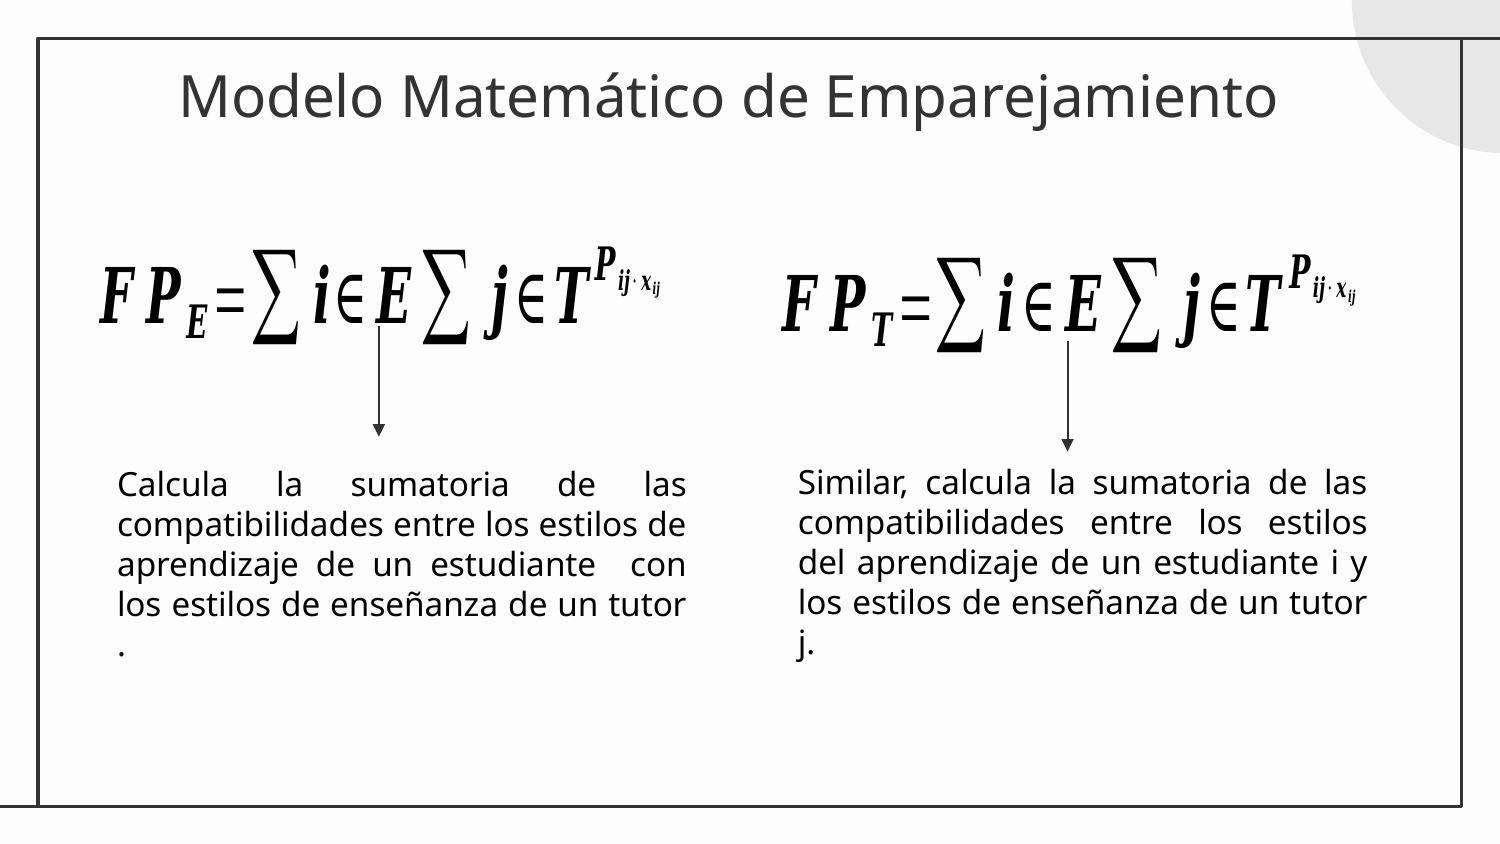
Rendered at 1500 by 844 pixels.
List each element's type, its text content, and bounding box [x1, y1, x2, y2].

title Modelo Matemático de Emparejamiento [73, 44, 1384, 139]
text_box Similar, calcula la sumatoria de las compatibilidades entre los estilos del aprendizaje de un estudiante i y los estilos de enseñanza de un tutor j. [783, 453, 1384, 669]
